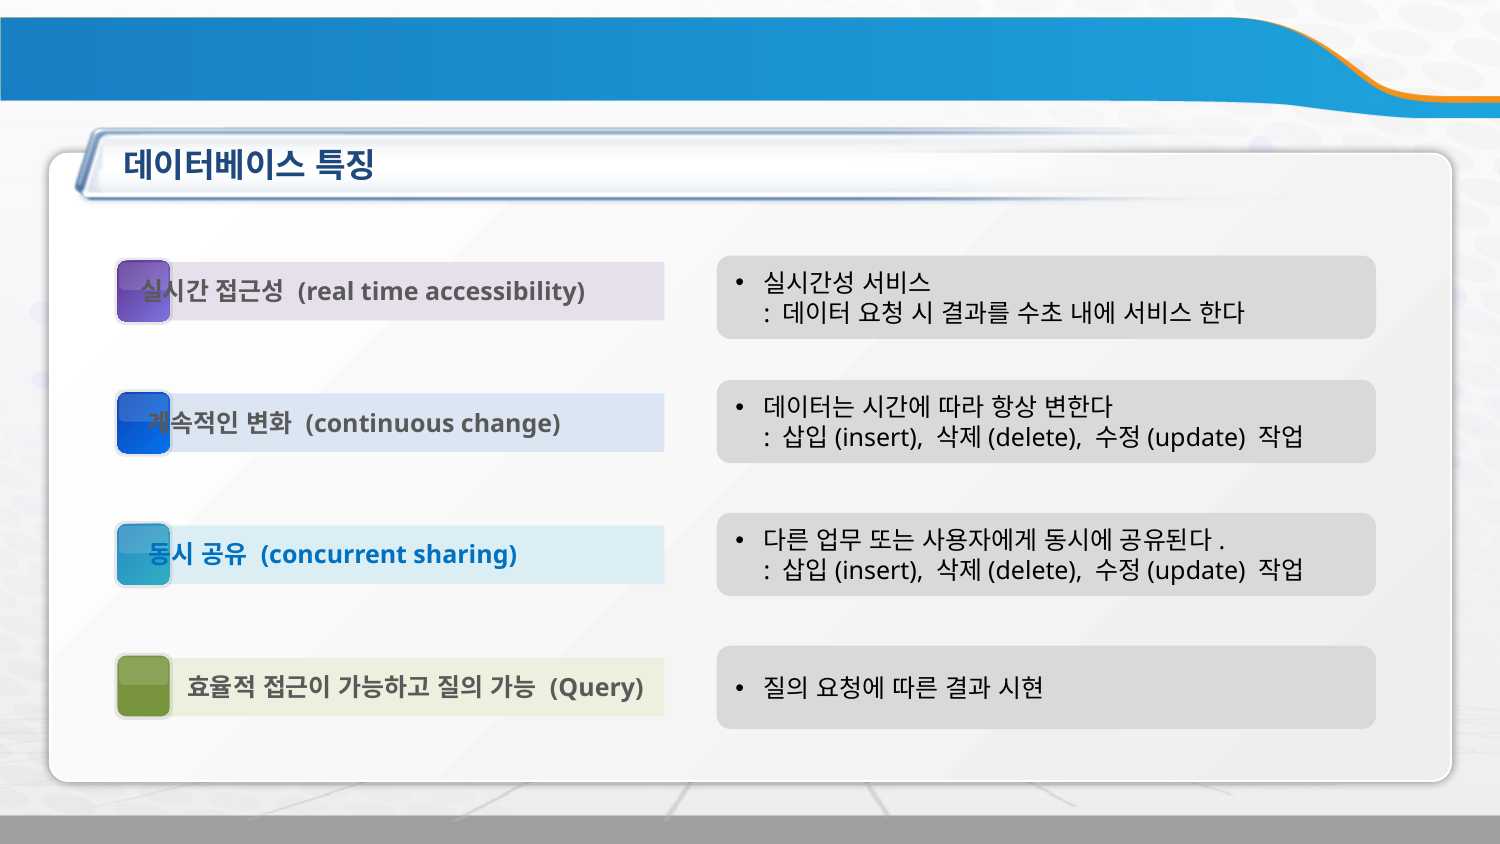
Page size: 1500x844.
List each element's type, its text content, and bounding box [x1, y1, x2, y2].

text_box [114, 257, 665, 326]
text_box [49, 126, 1452, 782]
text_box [114, 652, 665, 721]
picture [0, 0, 1500, 844]
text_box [114, 389, 665, 457]
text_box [113, 520, 665, 589]
text_box 1. 데이터베이스 [29, 0, 1175, 103]
